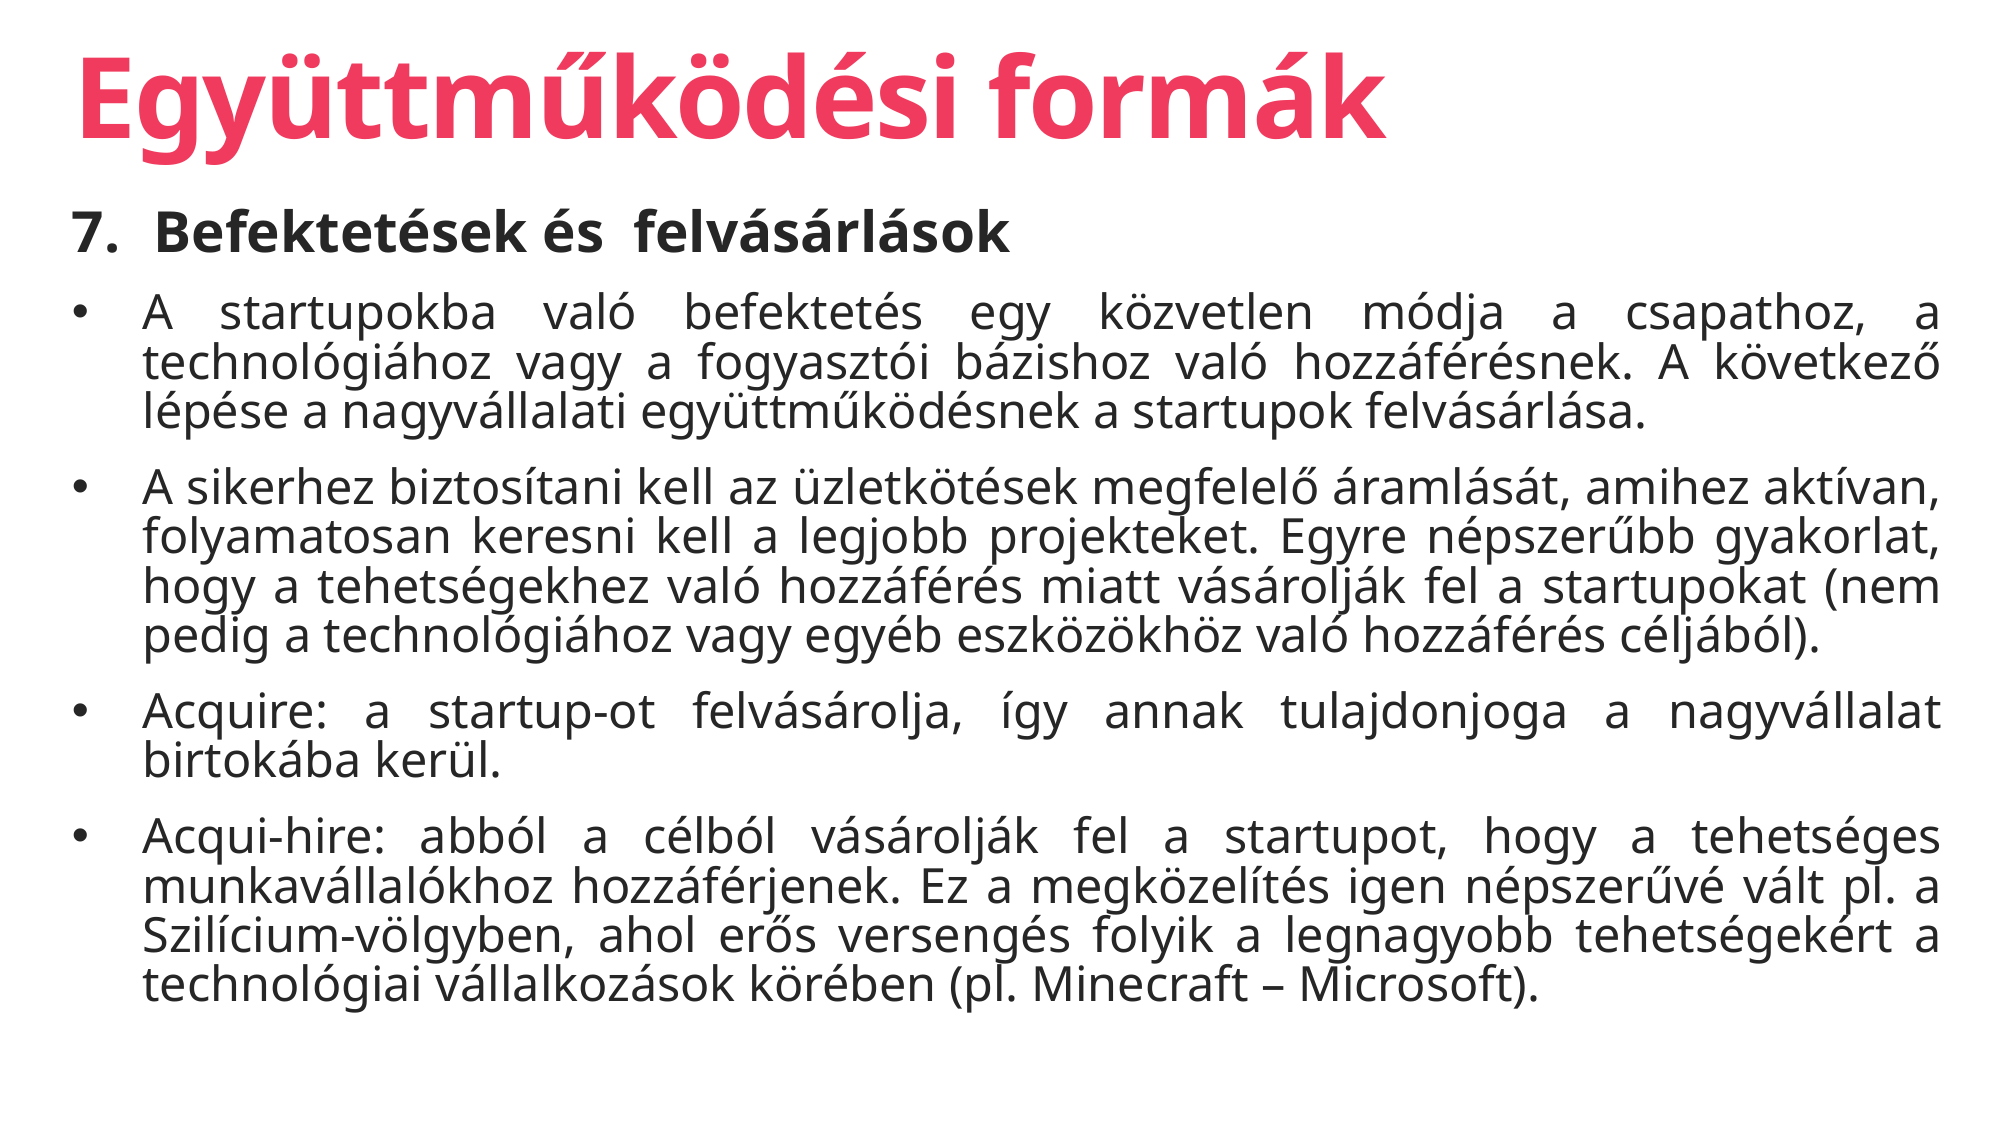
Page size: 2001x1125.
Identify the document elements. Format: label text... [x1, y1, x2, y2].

list Befektetések és felvásárlások A startupokba való befektetés egy közvetlen módja a csapathoz, a technológiához vagy a fogyasztói bázishoz való hozzáférésnek. A következő lépése a nagyvállalati együttműködésnek a startupok felvásárlása. A sikerhez biztosítani kell az üzletkötések megfelelő áramlását, amihez aktívan, folyamatosan keresni kell a legjobb projekteket. Egyre népszerűbb gyakorlat, hogy a tehetségekhez való hozzáférés miatt vásárolják fel a startupokat (nem pedig a technológiához vagy egyéb eszközökhöz való hozzáférés céljából). Acquire: a startup-ot felvásárolja, így annak tulajdonjoga a nagyvállalat birtokába kerül. Acqui-hire: abból a célból vásárolják fel a startupot, hogy a tehetséges munkavállalókhoz hozzáférjenek. Ez a megközelítés igen népszerűvé vált pl. a Szilícium-völgyben, ahol erős versengés folyik a legnagyobb tehetségekért a technológiai vállalkozások körében (pl. Minecraft – Microsoft). [56, 199, 1958, 1076]
title Együttműködési formák [58, 25, 1826, 184]
